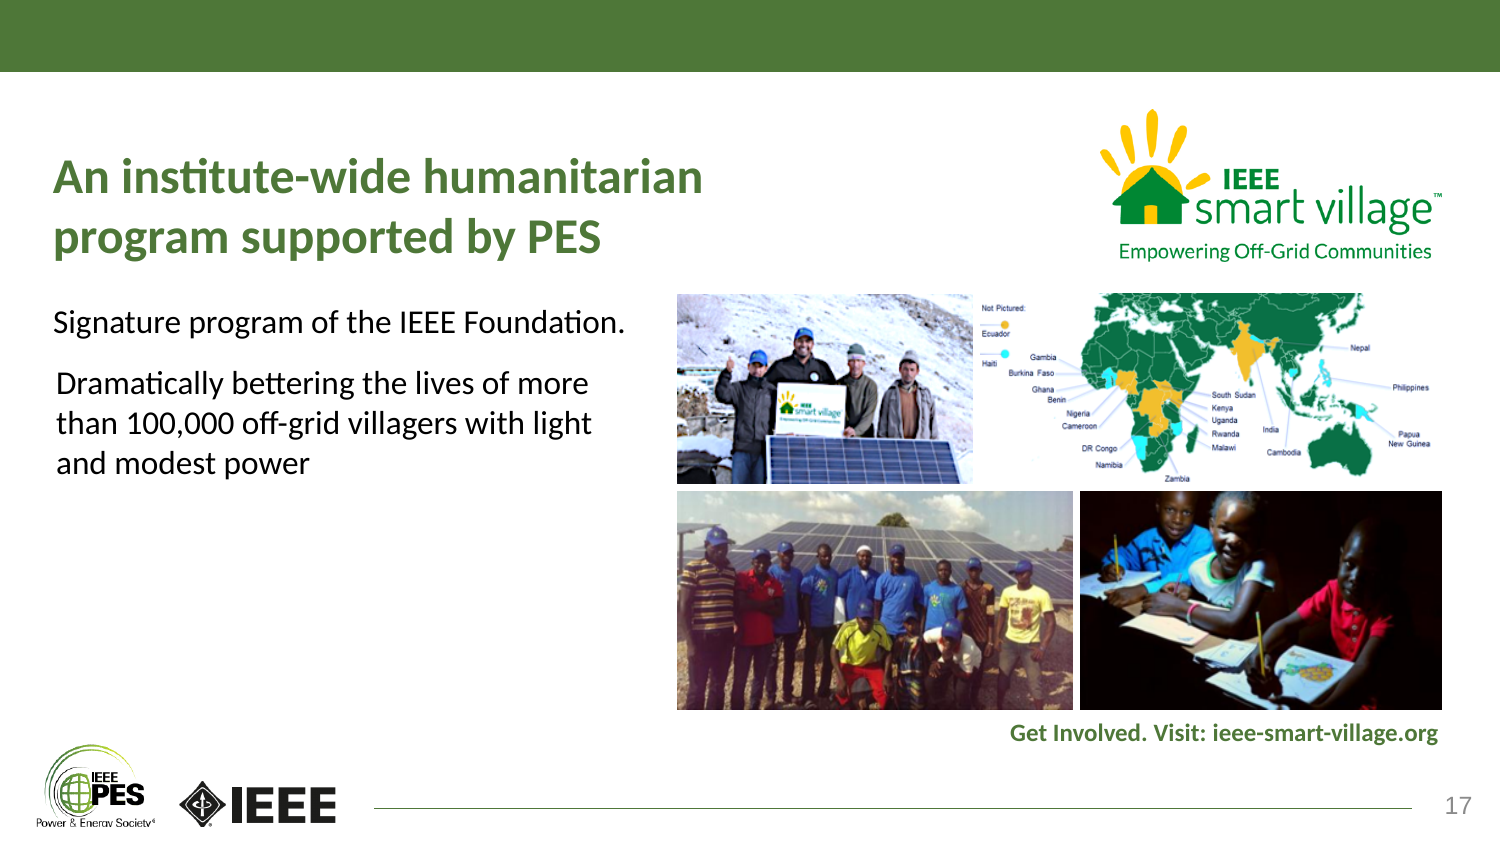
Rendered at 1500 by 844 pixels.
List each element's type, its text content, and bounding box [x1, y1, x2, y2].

text_box Dramatically bettering the lives of more than 100,000 off-grid villagers with light and modest power [41, 353, 663, 490]
picture [1100, 109, 1442, 262]
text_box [674, 293, 1442, 710]
text_box An institute-wide humanitarian program supported by PES [38, 136, 725, 271]
slide_number 17 [1412, 782, 1488, 828]
text_box Get Involved. Visit: ieee-smart-village.org [862, 709, 1454, 755]
text_box Signature program of the IEEE Foundation. [38, 292, 649, 343]
